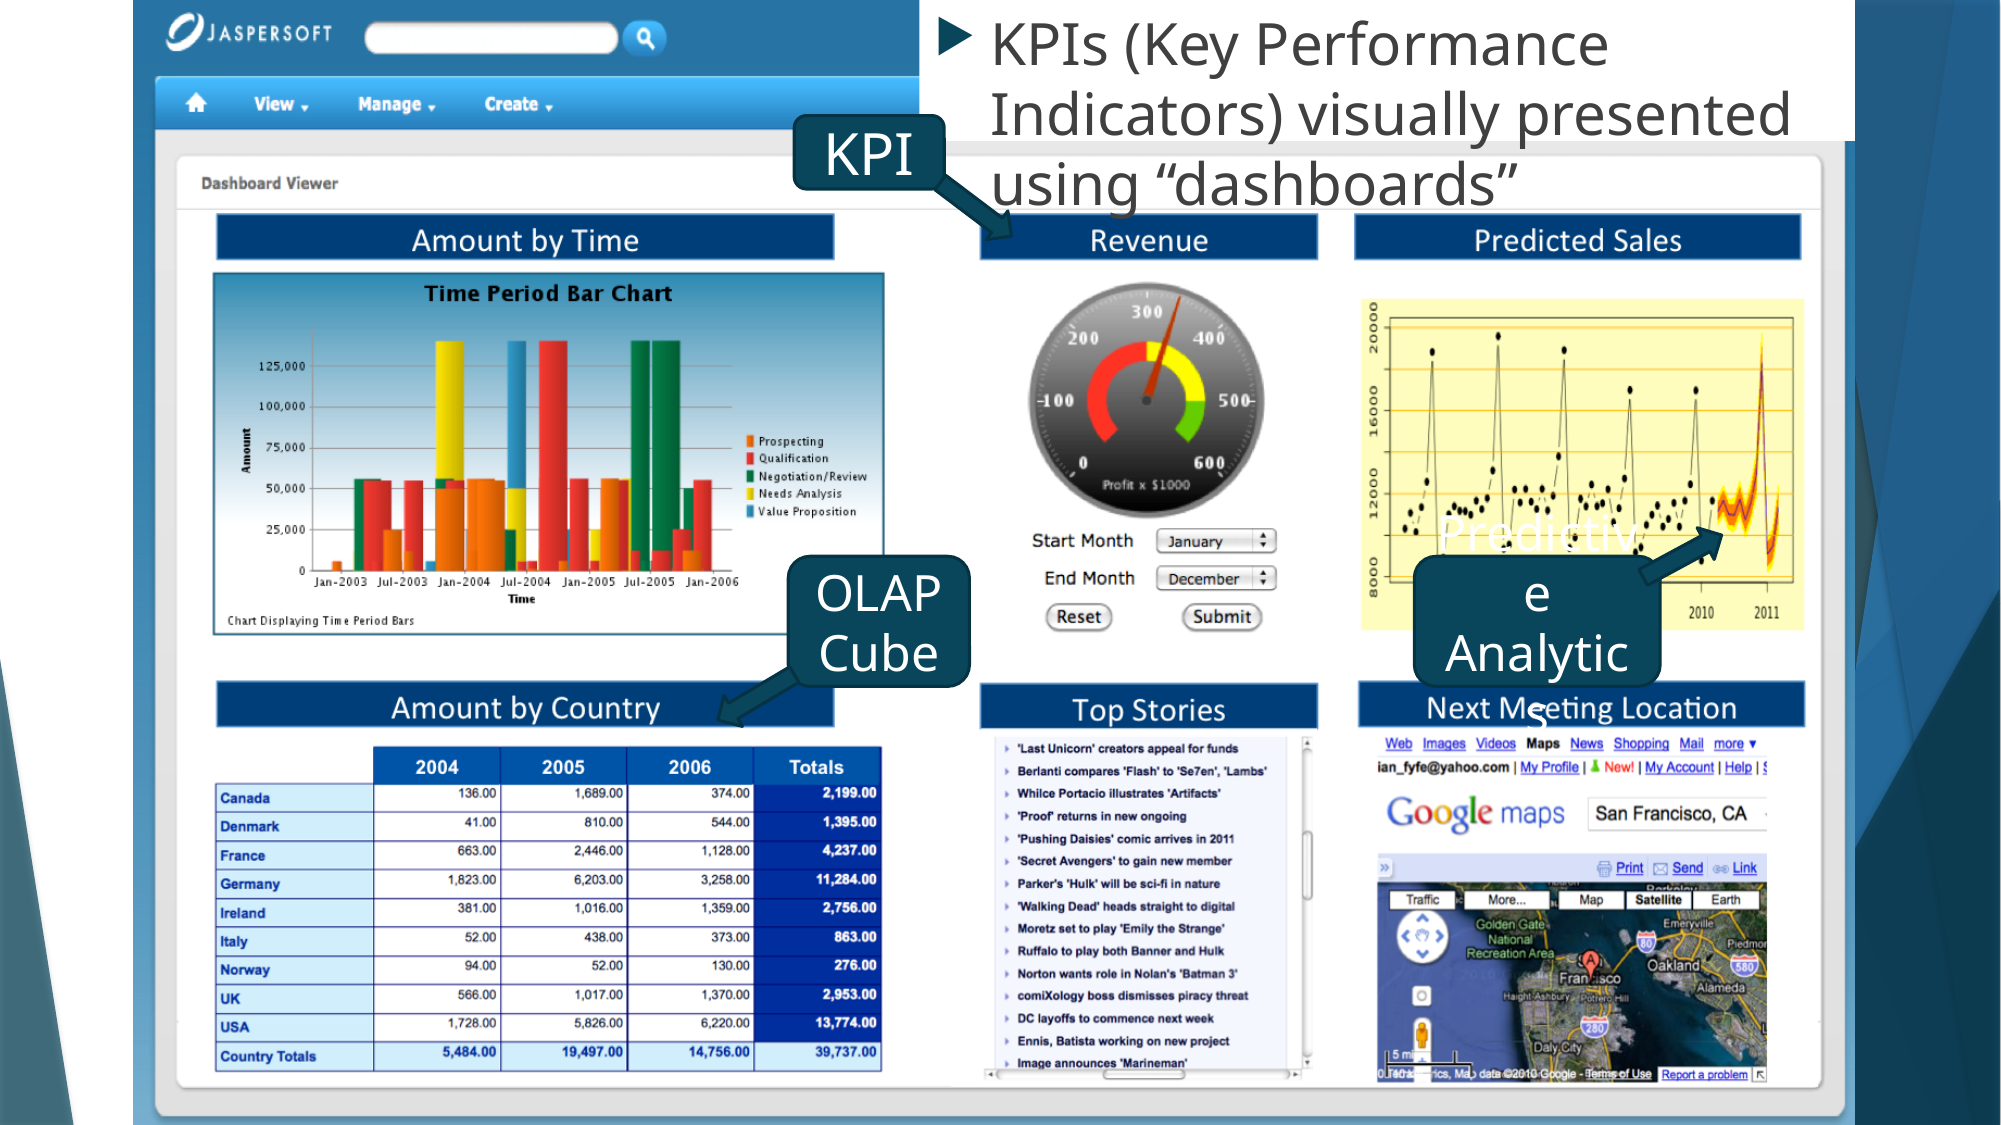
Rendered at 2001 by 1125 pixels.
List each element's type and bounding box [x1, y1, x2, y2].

picture [133, 0, 1856, 1125]
